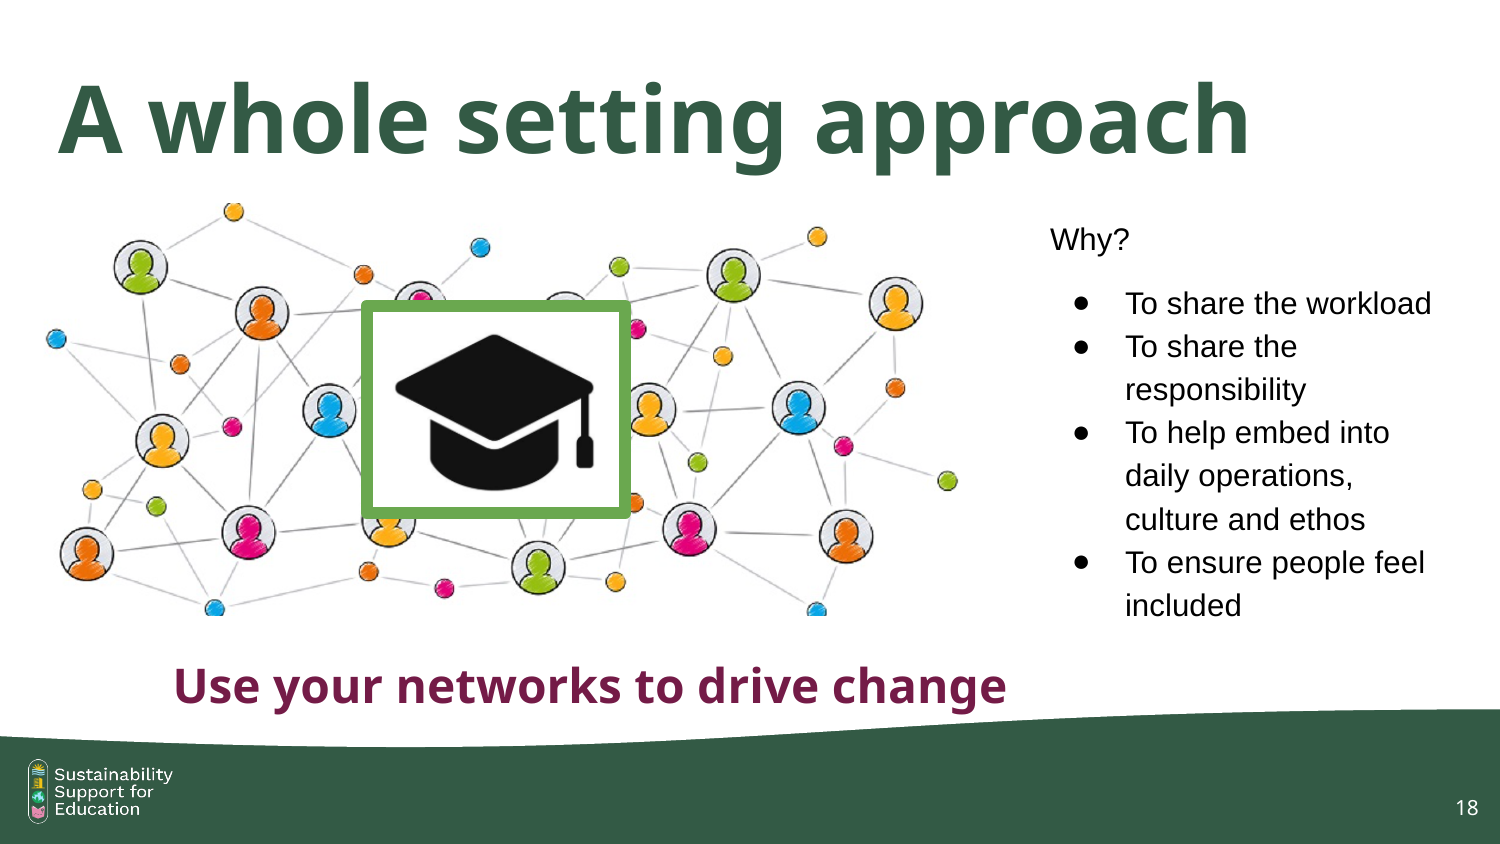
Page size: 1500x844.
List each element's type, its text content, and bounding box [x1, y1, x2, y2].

list Why? To share the workload To share the responsibility To help embed into daily operations, culture and ethos To ensure people feel included [1050, 199, 1455, 711]
picture [33, 203, 959, 616]
title Use your networks to drive change [172, 640, 1034, 782]
picture [28, 759, 182, 824]
title A whole setting approach [58, 45, 1415, 186]
